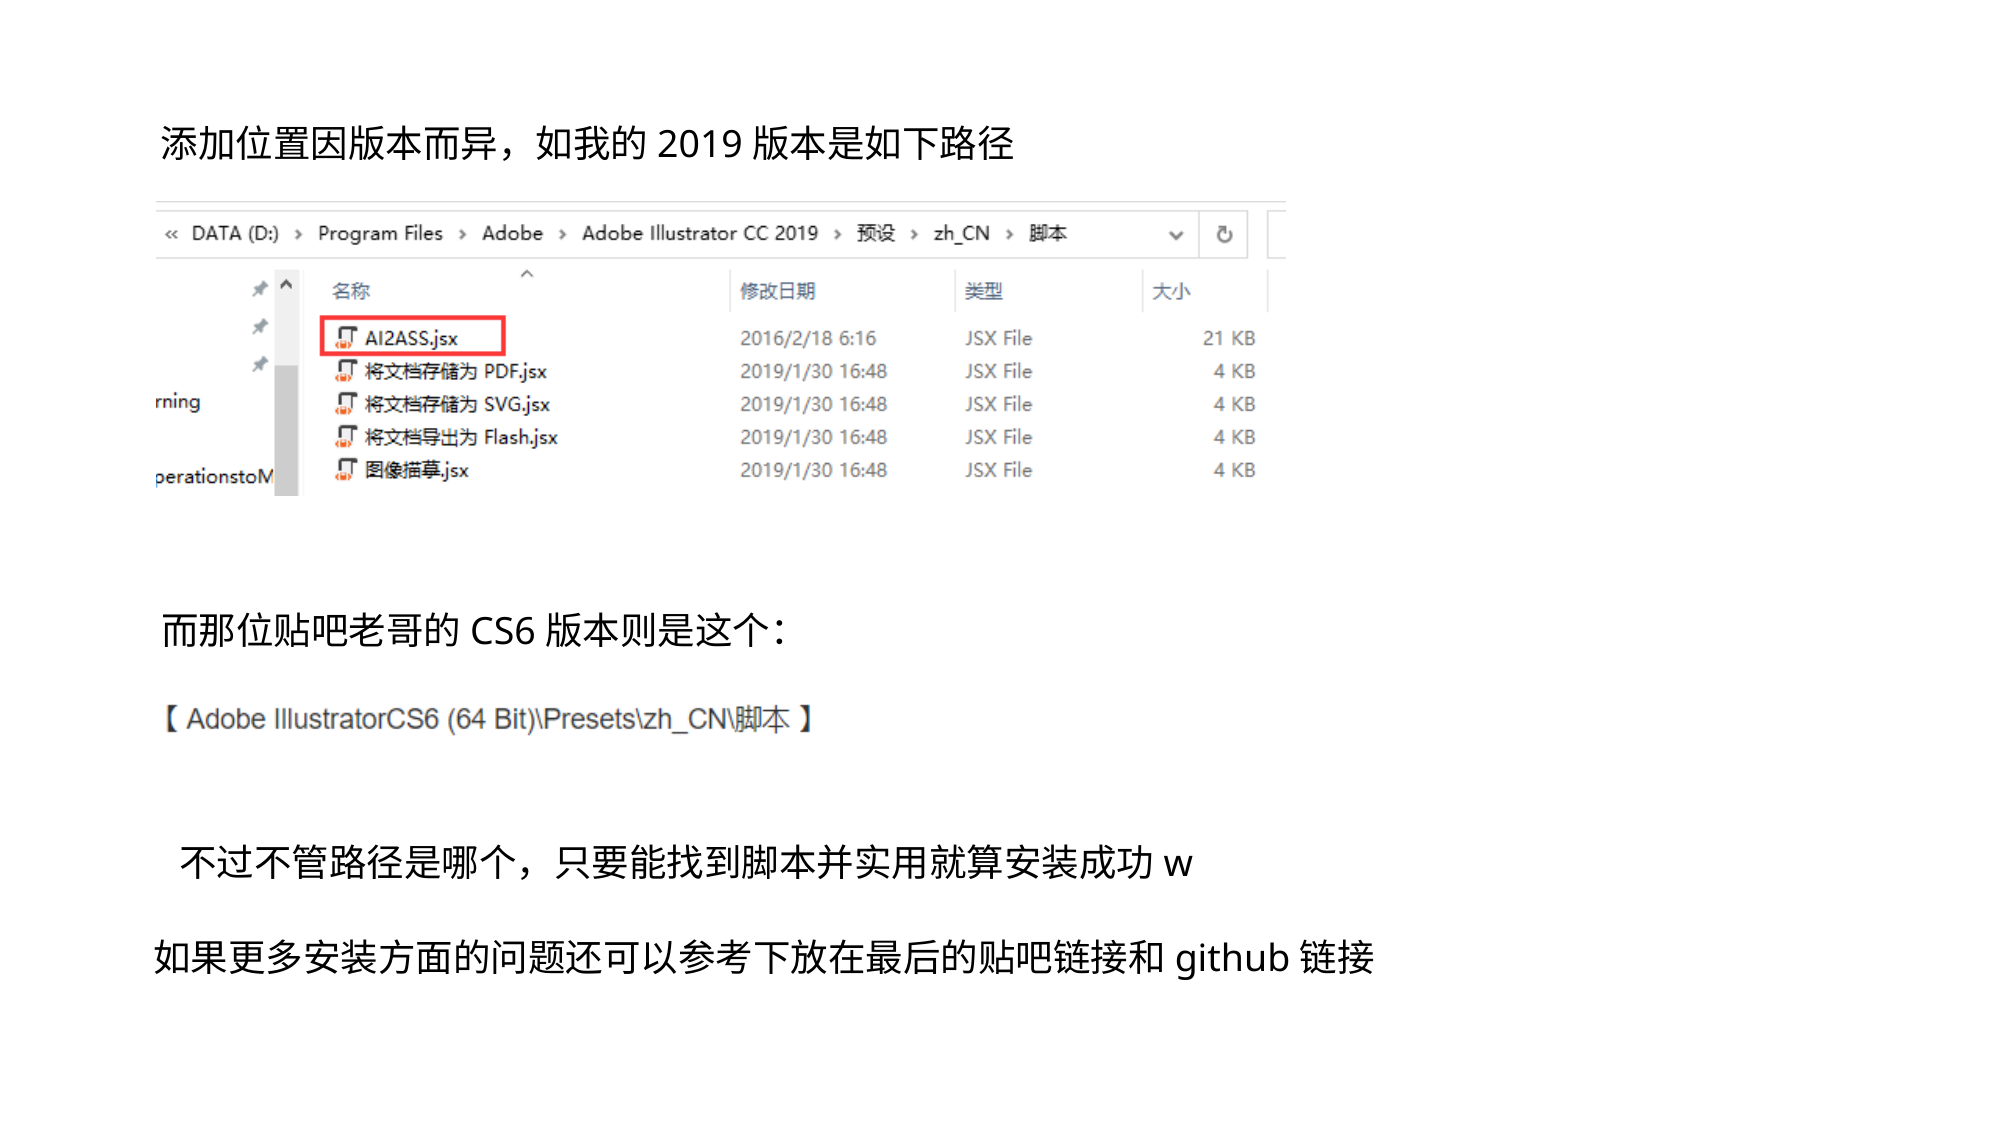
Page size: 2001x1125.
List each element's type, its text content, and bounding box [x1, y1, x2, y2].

text_box 不过不管路径是哪个，只要能找到脚本并实用就算安装成功w [164, 832, 1208, 892]
text_box 如果更多安装方面的问题还可以参考下放在最后的贴吧链接和github链接 [138, 926, 1390, 987]
text_box 添加位置因版本而异，如我的2019版本是如下路径 [145, 113, 1030, 173]
text_box 而那位贴吧老哥的CS6版本则是这个： [146, 599, 823, 660]
picture [156, 201, 1286, 496]
picture [153, 683, 832, 745]
